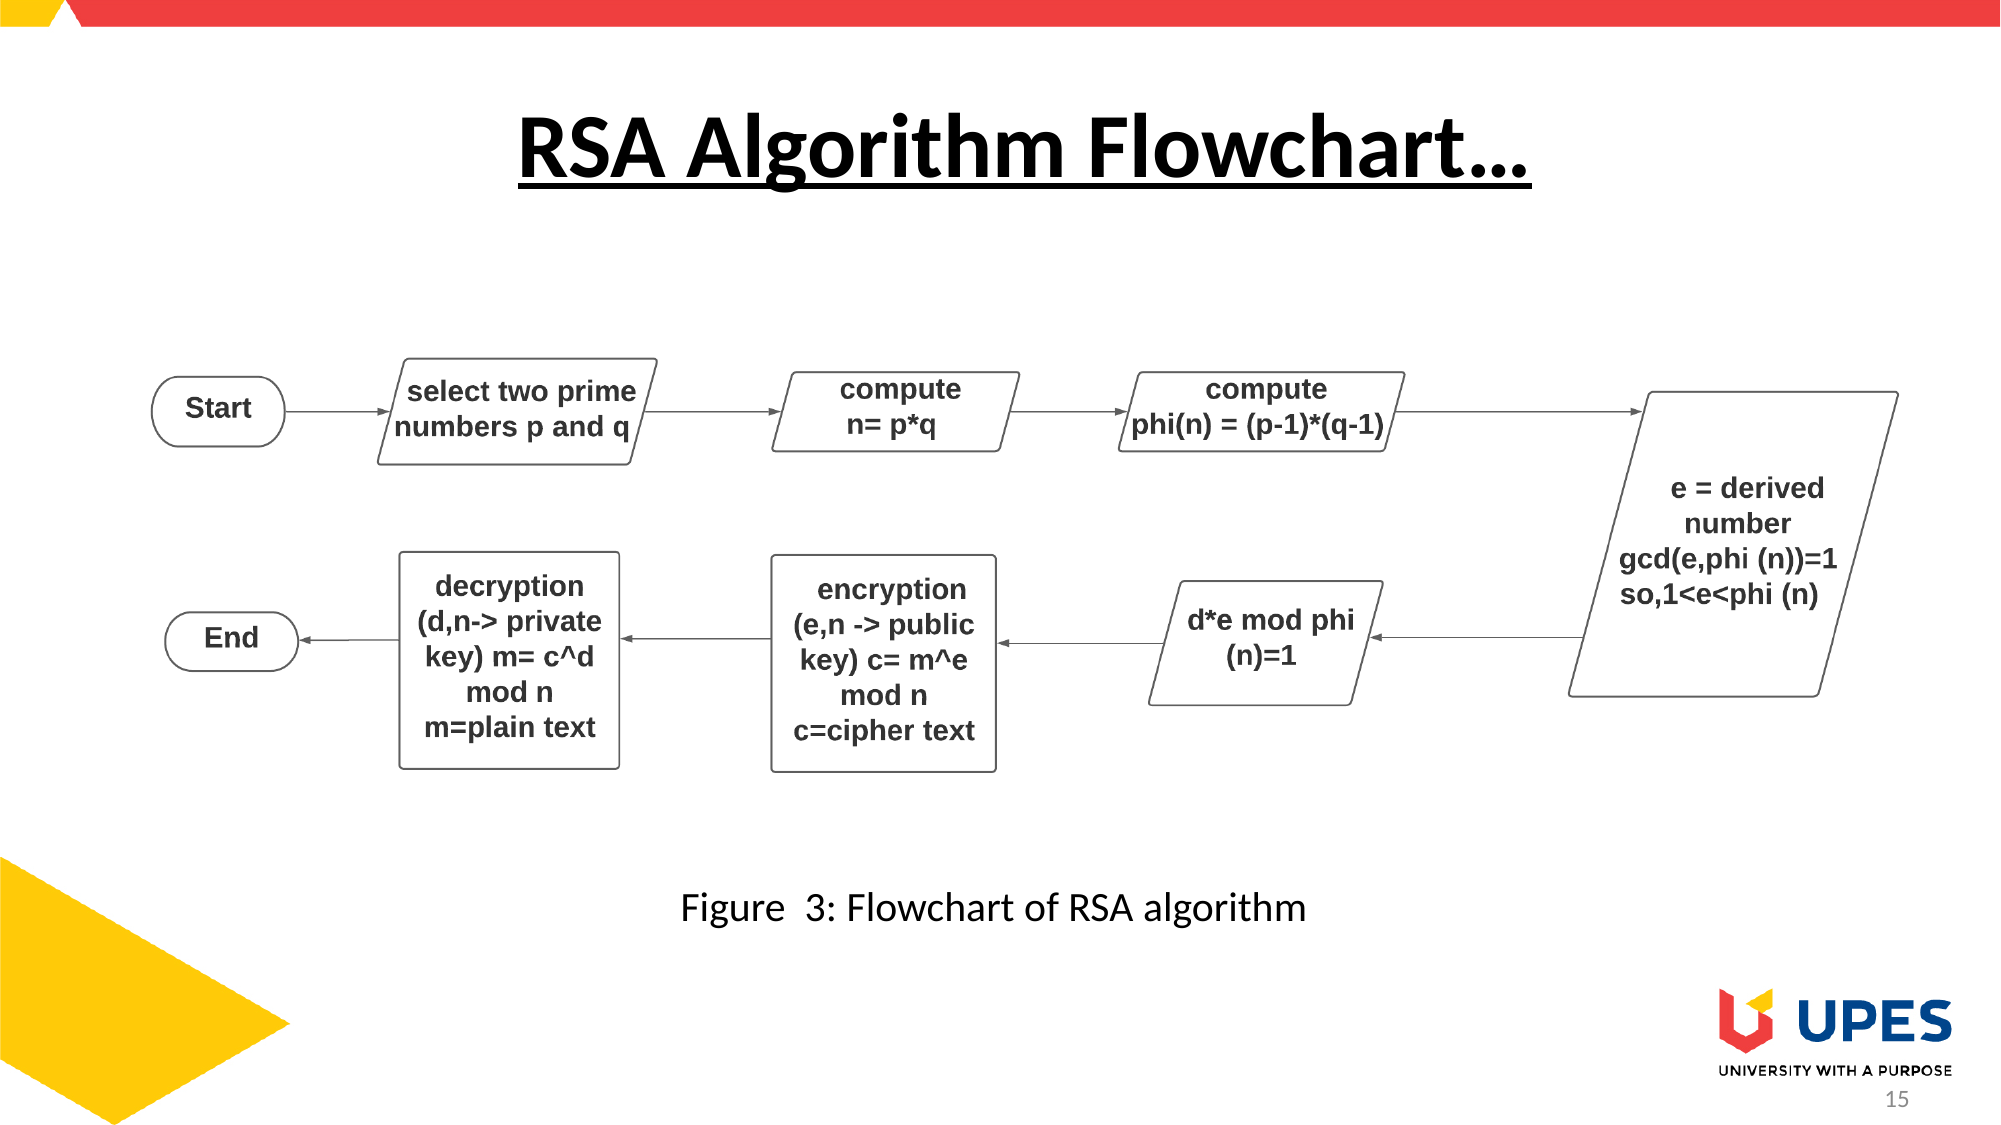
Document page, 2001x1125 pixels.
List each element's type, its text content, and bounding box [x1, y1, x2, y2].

title RSA Algorithm Flowchart… [125, 49, 1925, 232]
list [124, 331, 1926, 799]
picture [0, 0, 2001, 1125]
text_box Figure 3: Flowchart of RSA algorithm [592, 872, 1396, 988]
